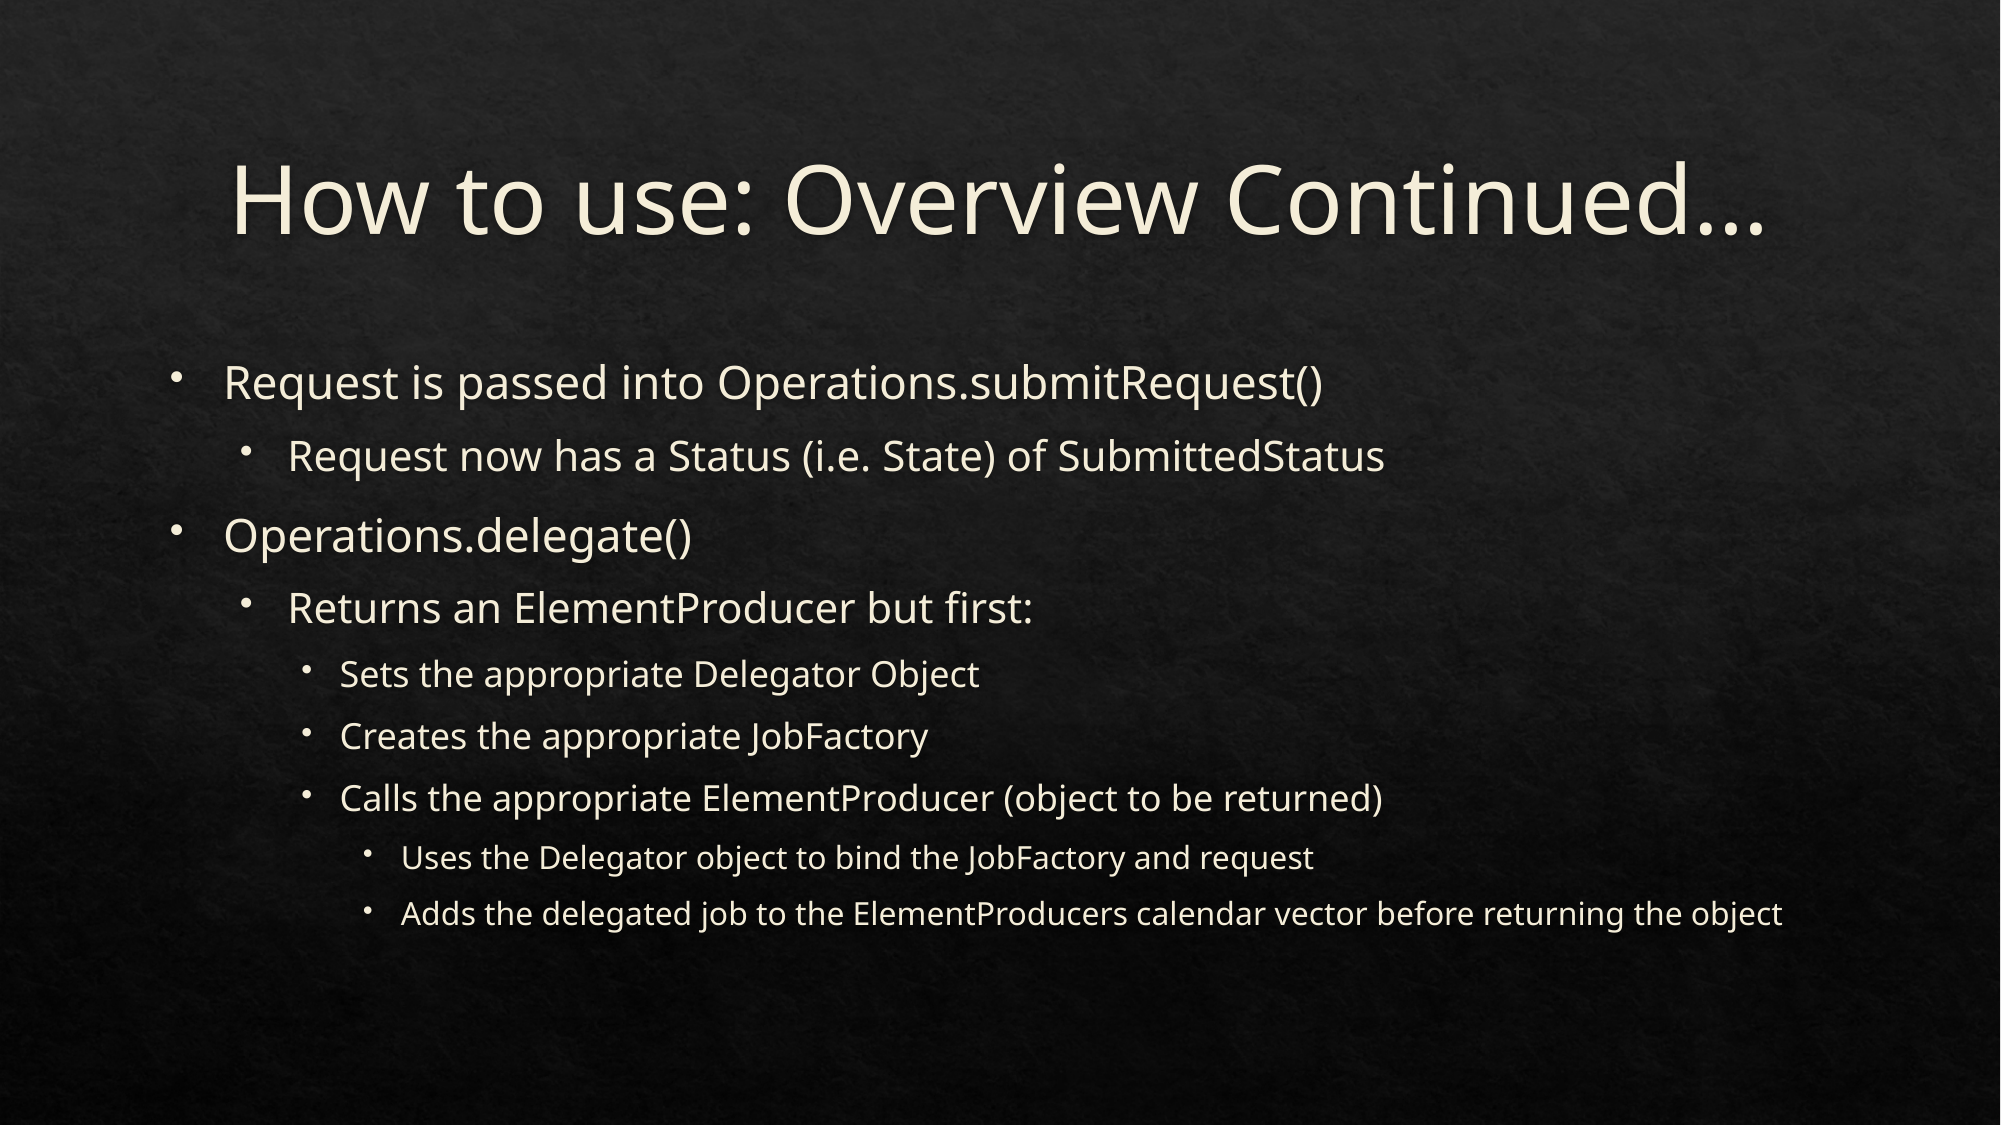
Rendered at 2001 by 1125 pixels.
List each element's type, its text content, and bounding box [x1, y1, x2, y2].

title How to use: Overview Continued… [149, 99, 1849, 307]
list Request is passed into Operations.submitRequest() Request now has a Status (i.e. State) of SubmittedStatus Operations.delegate() Returns an ElementProducer but first: Sets the appropriate Delegator Object Creates the appropriate JobFactory Calls the appropriate ElementProducer (object to be returned) Uses the Delegator object to bind the JobFactory and request Adds the delegated job to the ElementProducers calendar vector before returning the object [149, 340, 1849, 950]
